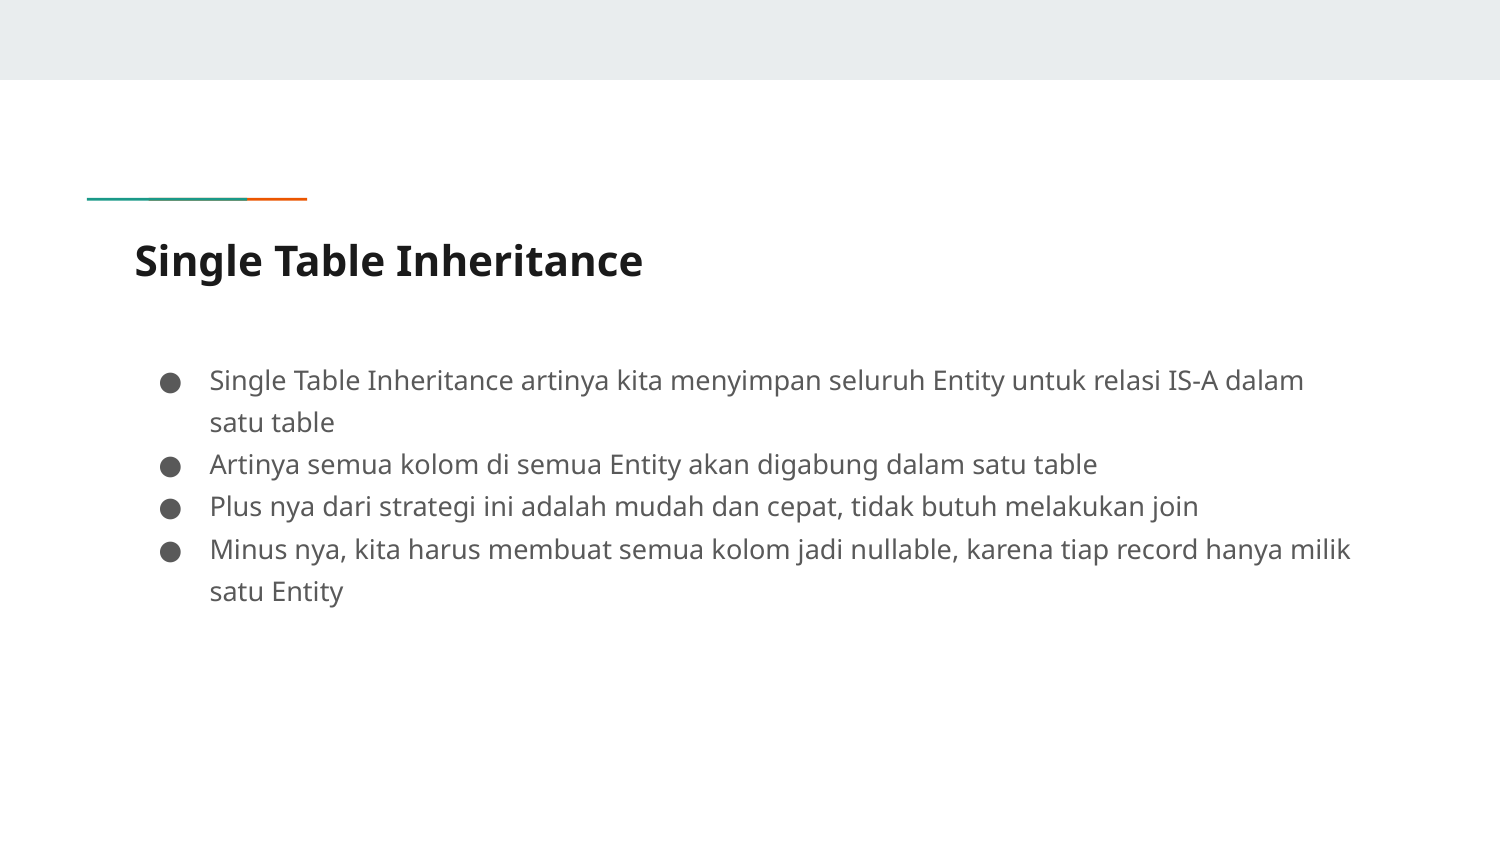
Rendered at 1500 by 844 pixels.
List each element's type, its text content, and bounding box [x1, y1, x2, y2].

list Single Table Inheritance artinya kita menyimpan seluruh Entity untuk relasi IS-A dalam satu table Artinya semua kolom di semua Entity akan digabung dalam satu table Plus nya dari strategi ini adalah mudah dan cepat, tidak butuh melakukan join Minus nya, kita harus membuat semua kolom jadi nullable, karena tiap record hanya milik satu Entity [119, 341, 1381, 712]
title Single Table Inheritance [119, 216, 1381, 305]
